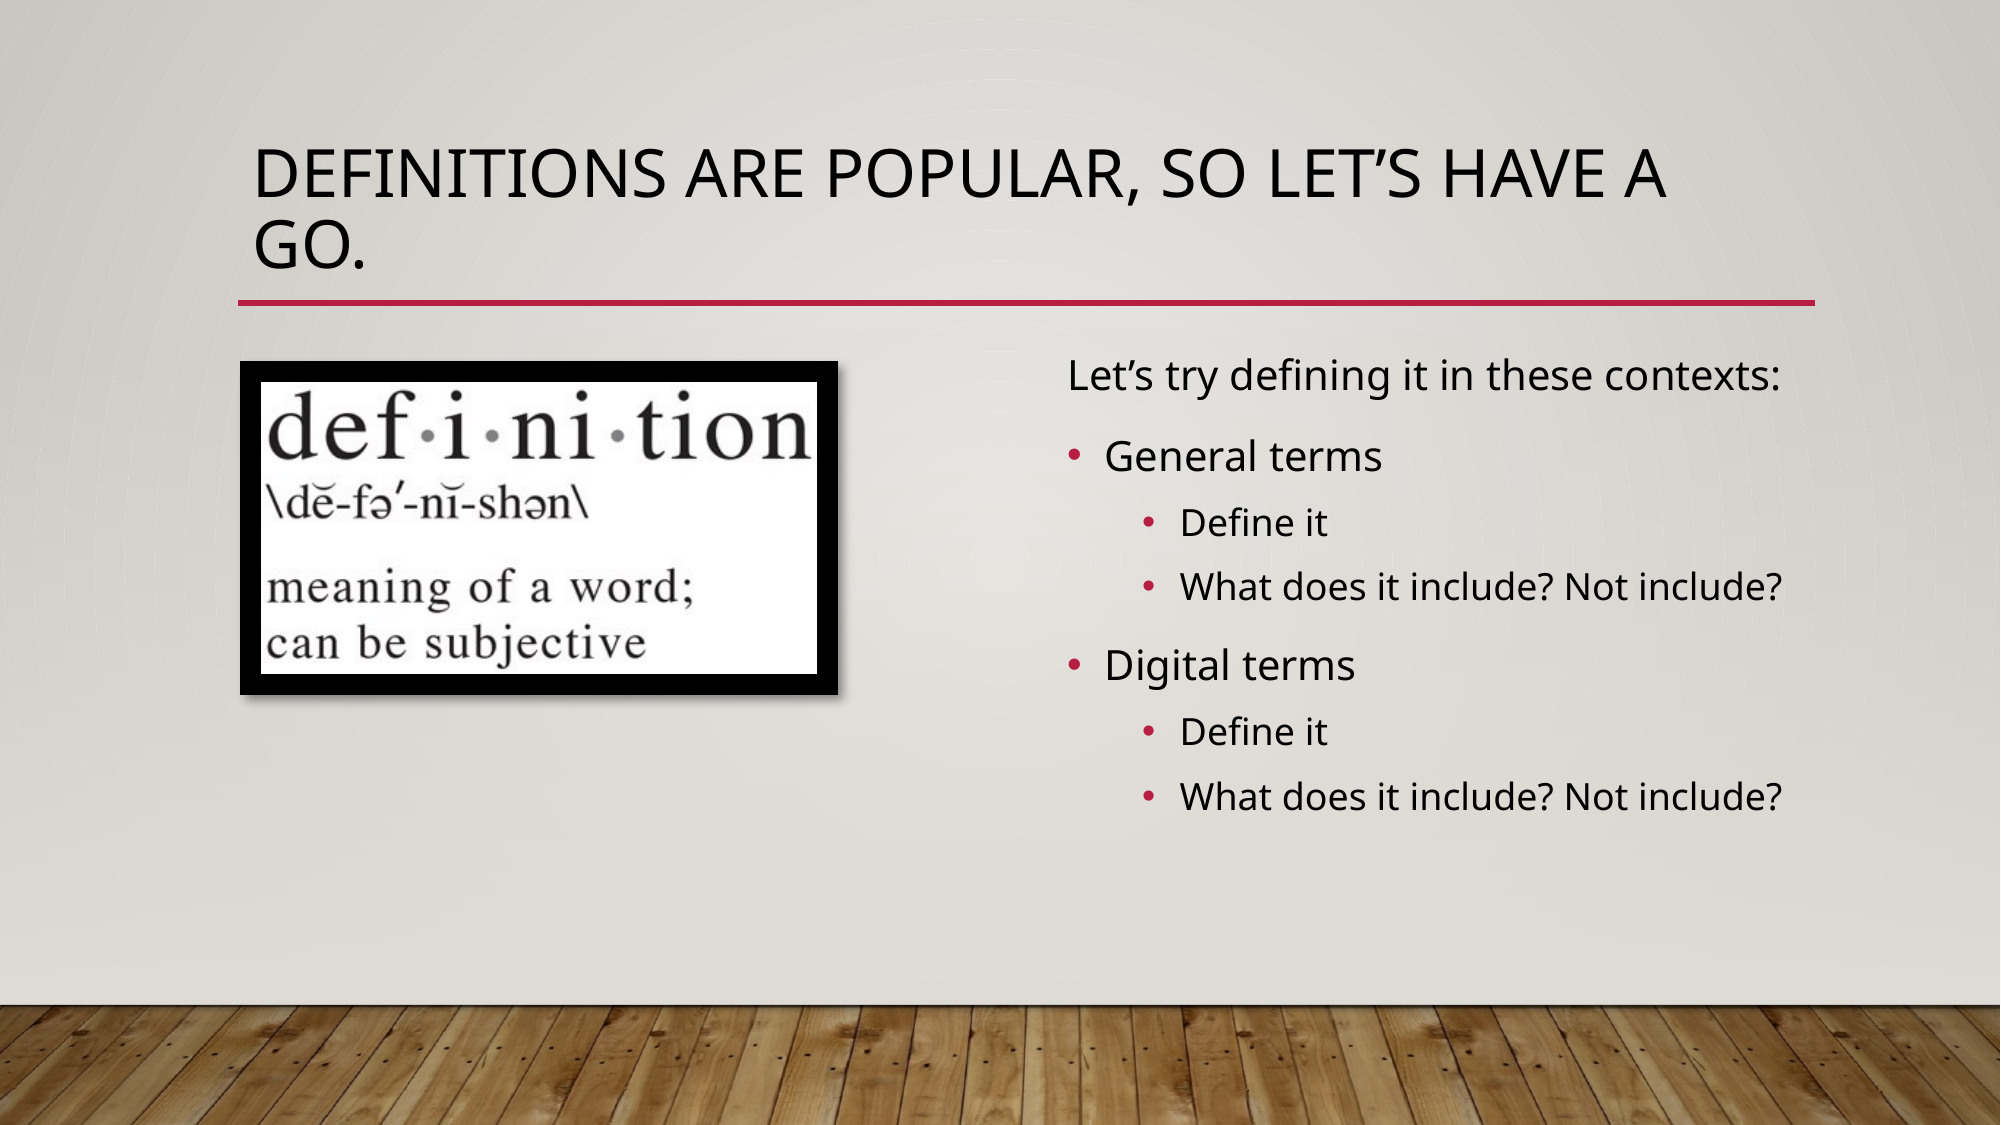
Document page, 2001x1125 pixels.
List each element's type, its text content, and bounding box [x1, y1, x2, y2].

list Let’s try defining it in these contexts: General terms Define it What does it include? Not include? Digital terms Define it What does it include? Not include? [1052, 330, 1815, 896]
title Definitions are popular, so let’s have a go. [237, 132, 1814, 306]
picture [0, 1005, 2000, 1125]
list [260, 381, 818, 675]
